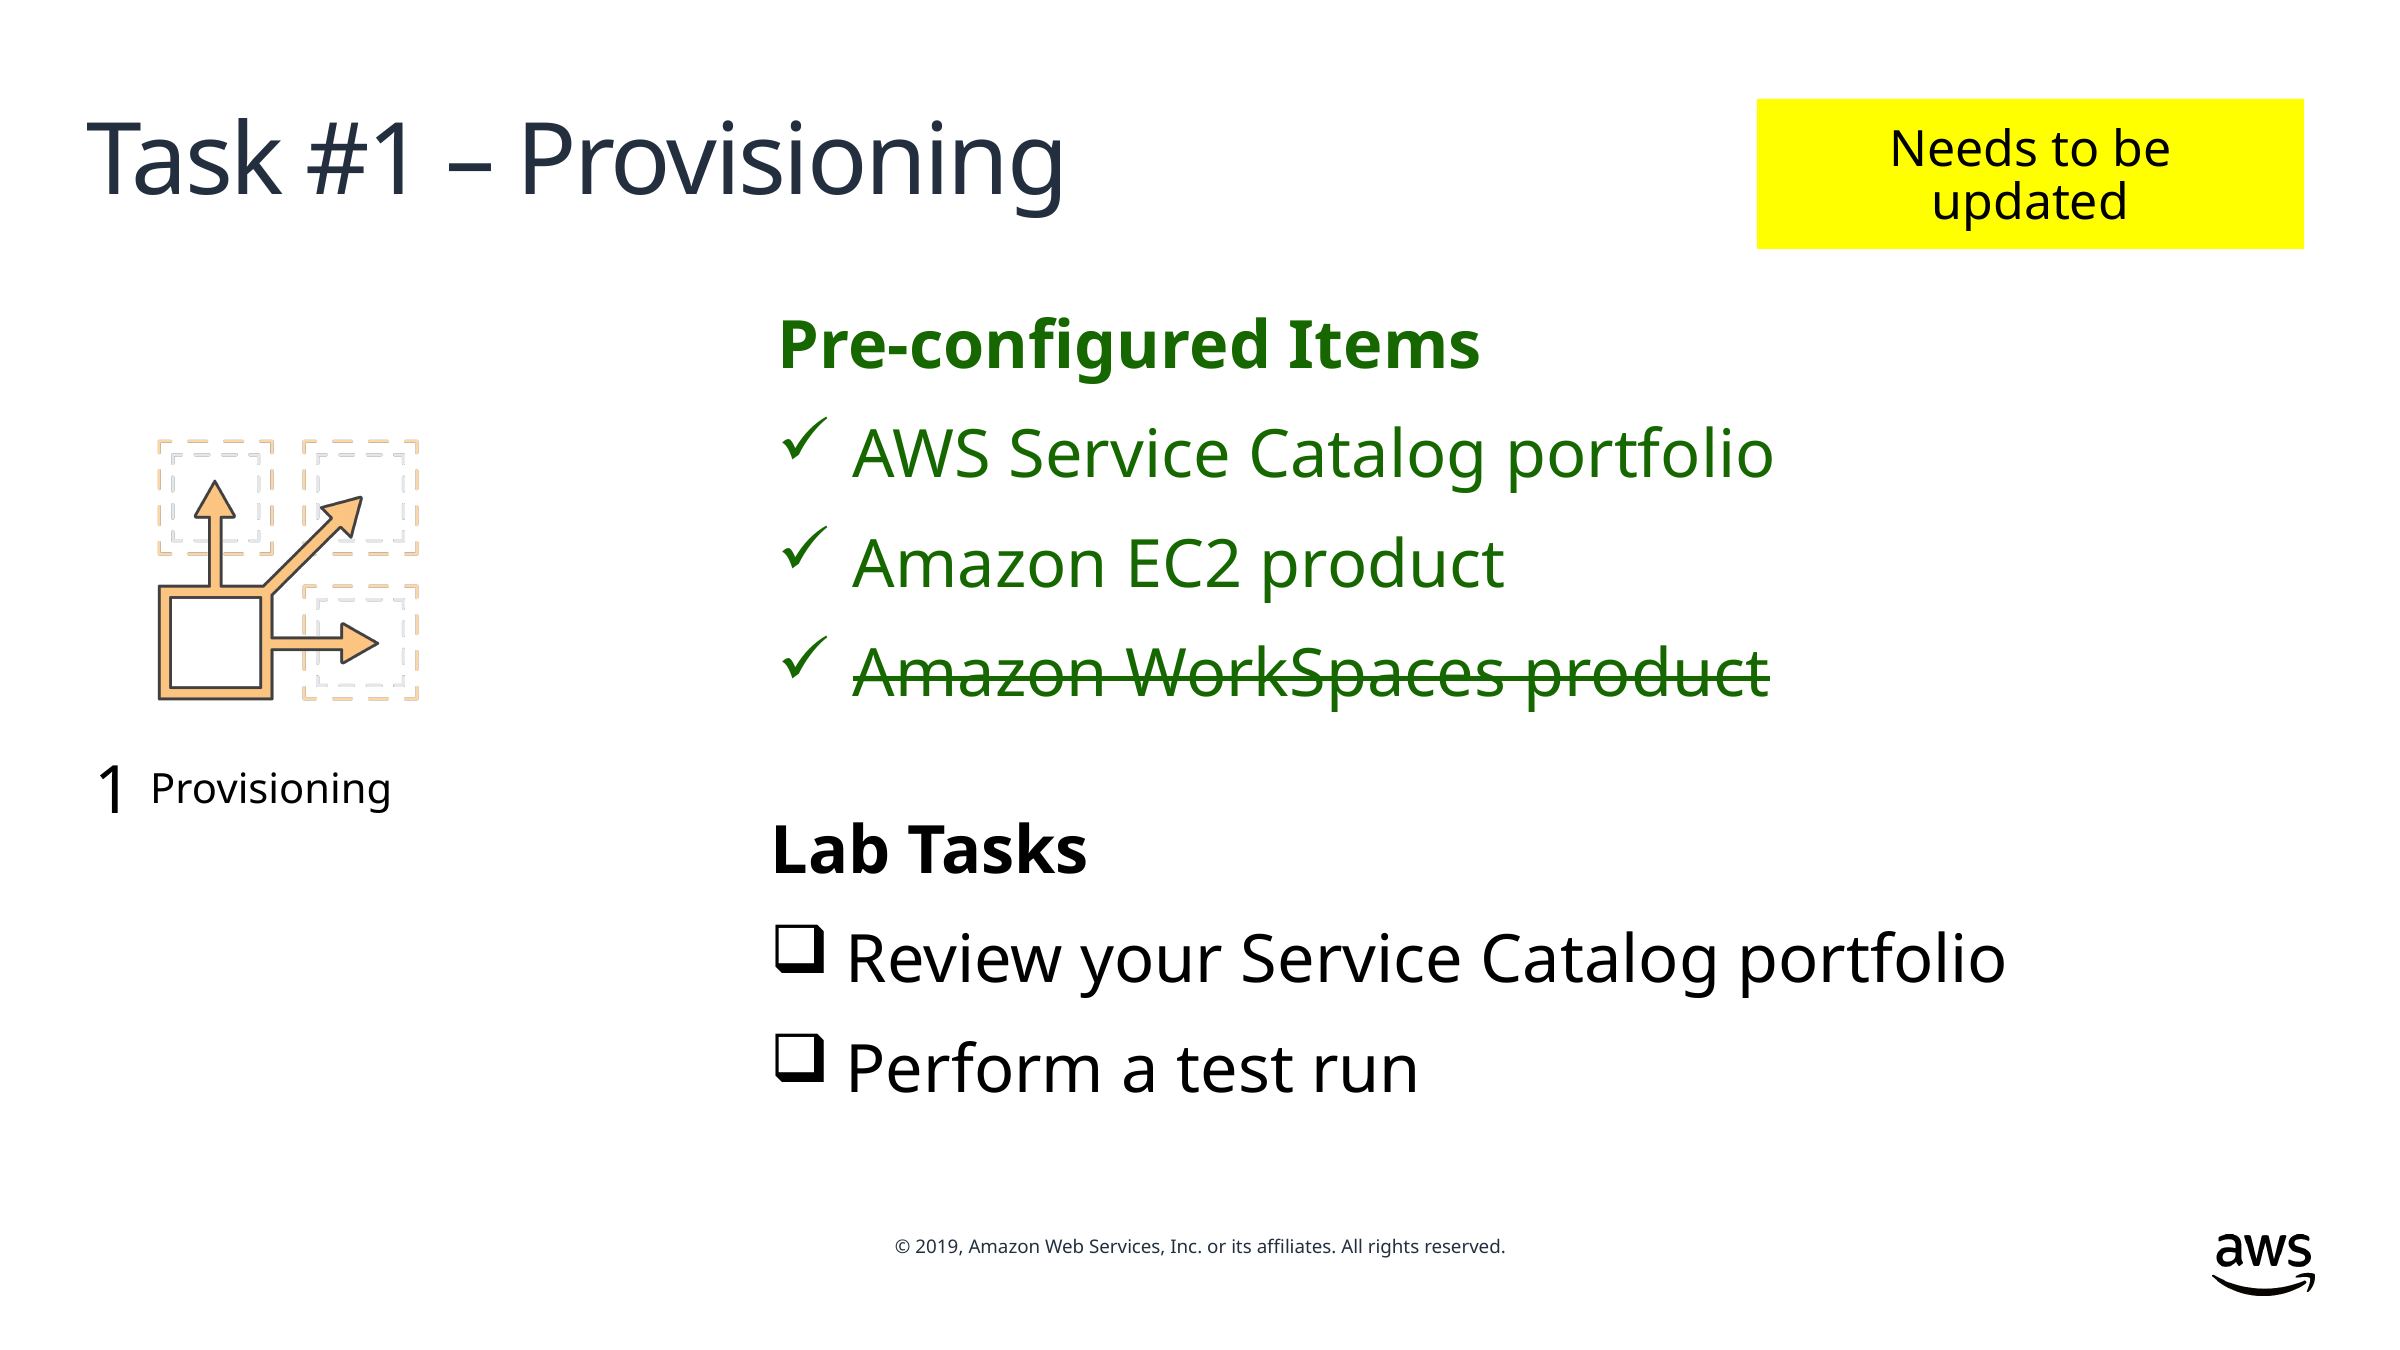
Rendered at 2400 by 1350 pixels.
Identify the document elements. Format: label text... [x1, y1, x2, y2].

text_box Pre-configured Items AWS Service Catalog portfolio Amazon EC2 product Amazon WorkSpaces product [747, 286, 1808, 736]
picture [145, 427, 431, 713]
text_box 1 [61, 739, 165, 835]
text_box Lab Tasks Review your Service Catalog portfolio Perform a test run [740, 792, 2041, 1131]
text_box Needs to be updated [1756, 98, 2305, 250]
title Task #1 – Provisioning [56, 84, 2352, 262]
text_box Provisioning [120, 745, 462, 836]
picture [2212, 1234, 2315, 1296]
